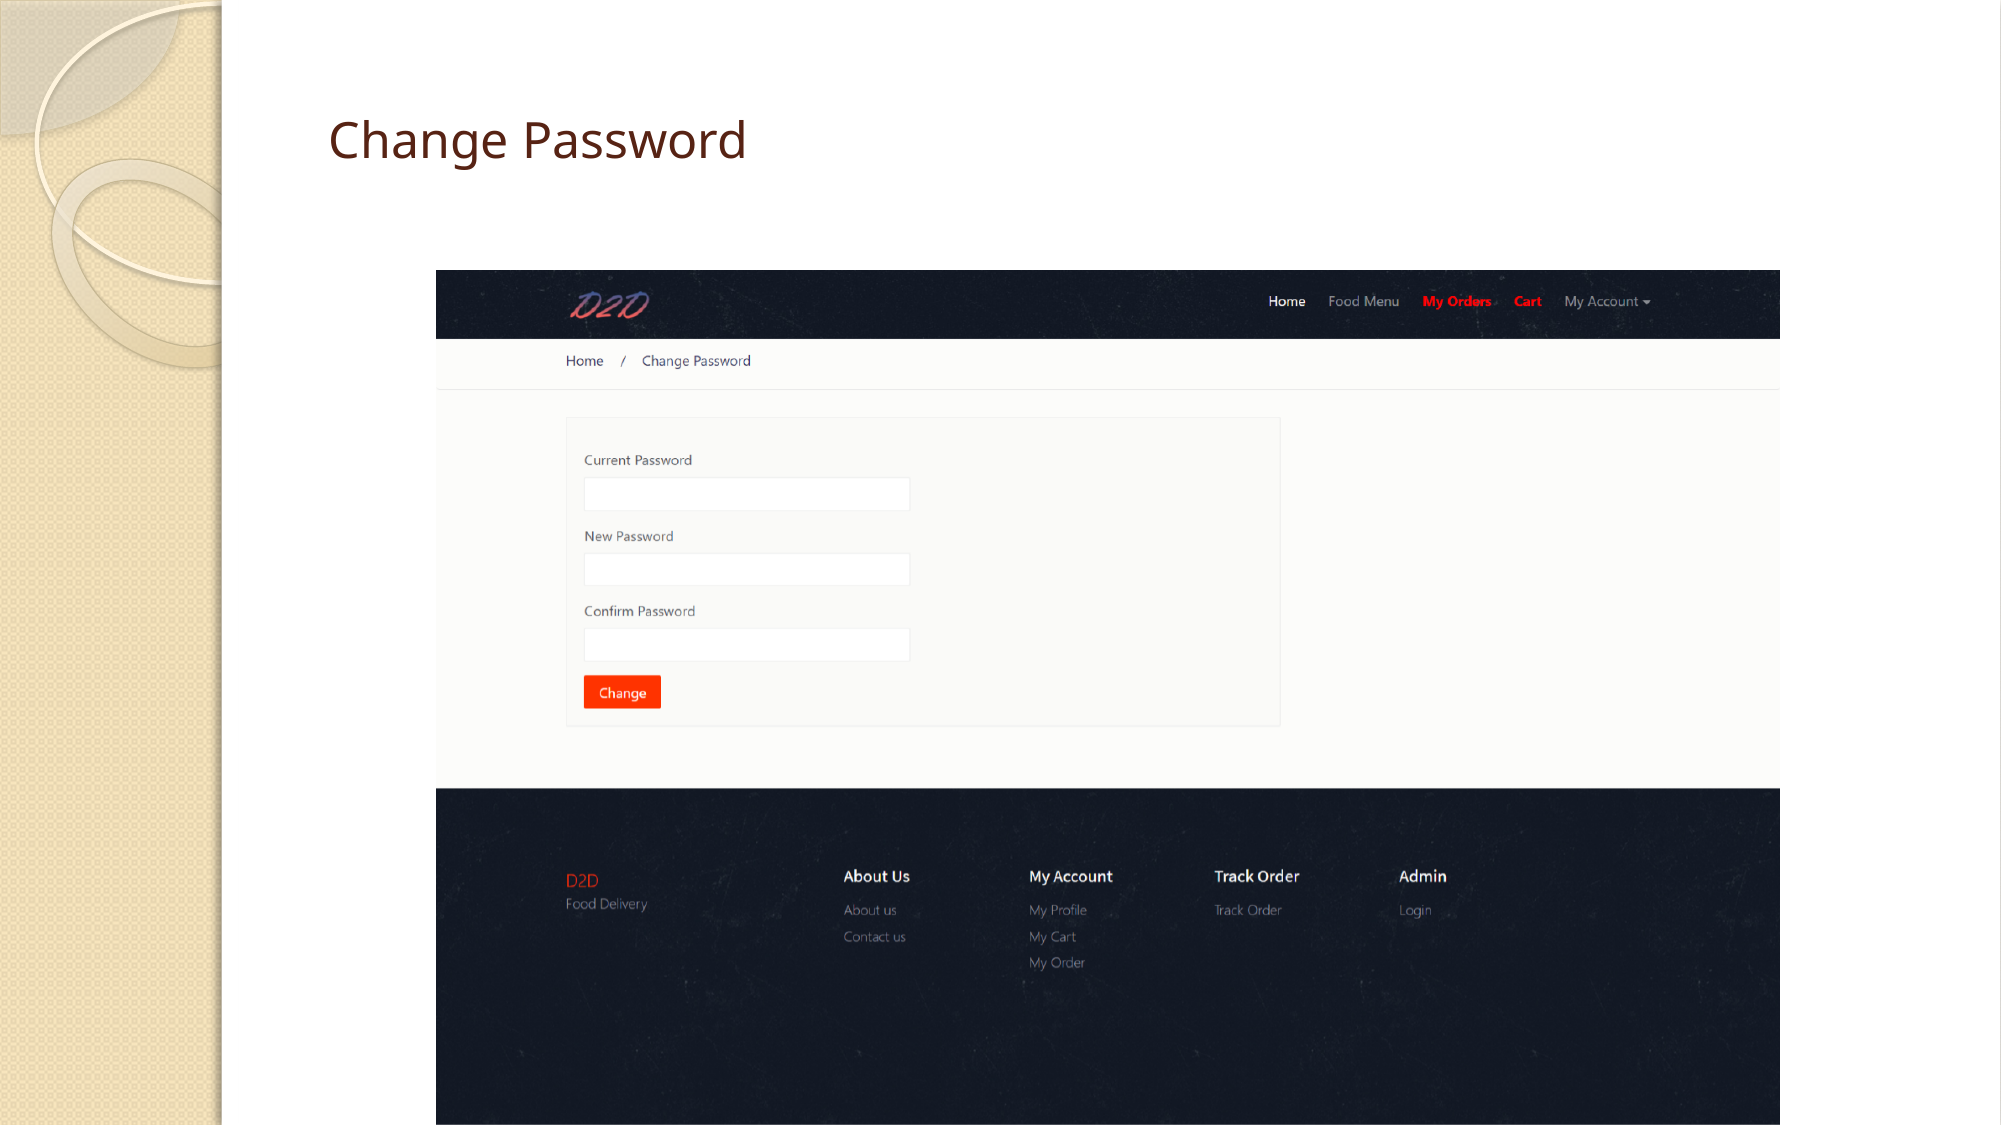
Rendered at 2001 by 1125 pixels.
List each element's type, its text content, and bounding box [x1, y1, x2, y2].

title Change Password [313, 45, 1954, 233]
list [435, 270, 1780, 1125]
